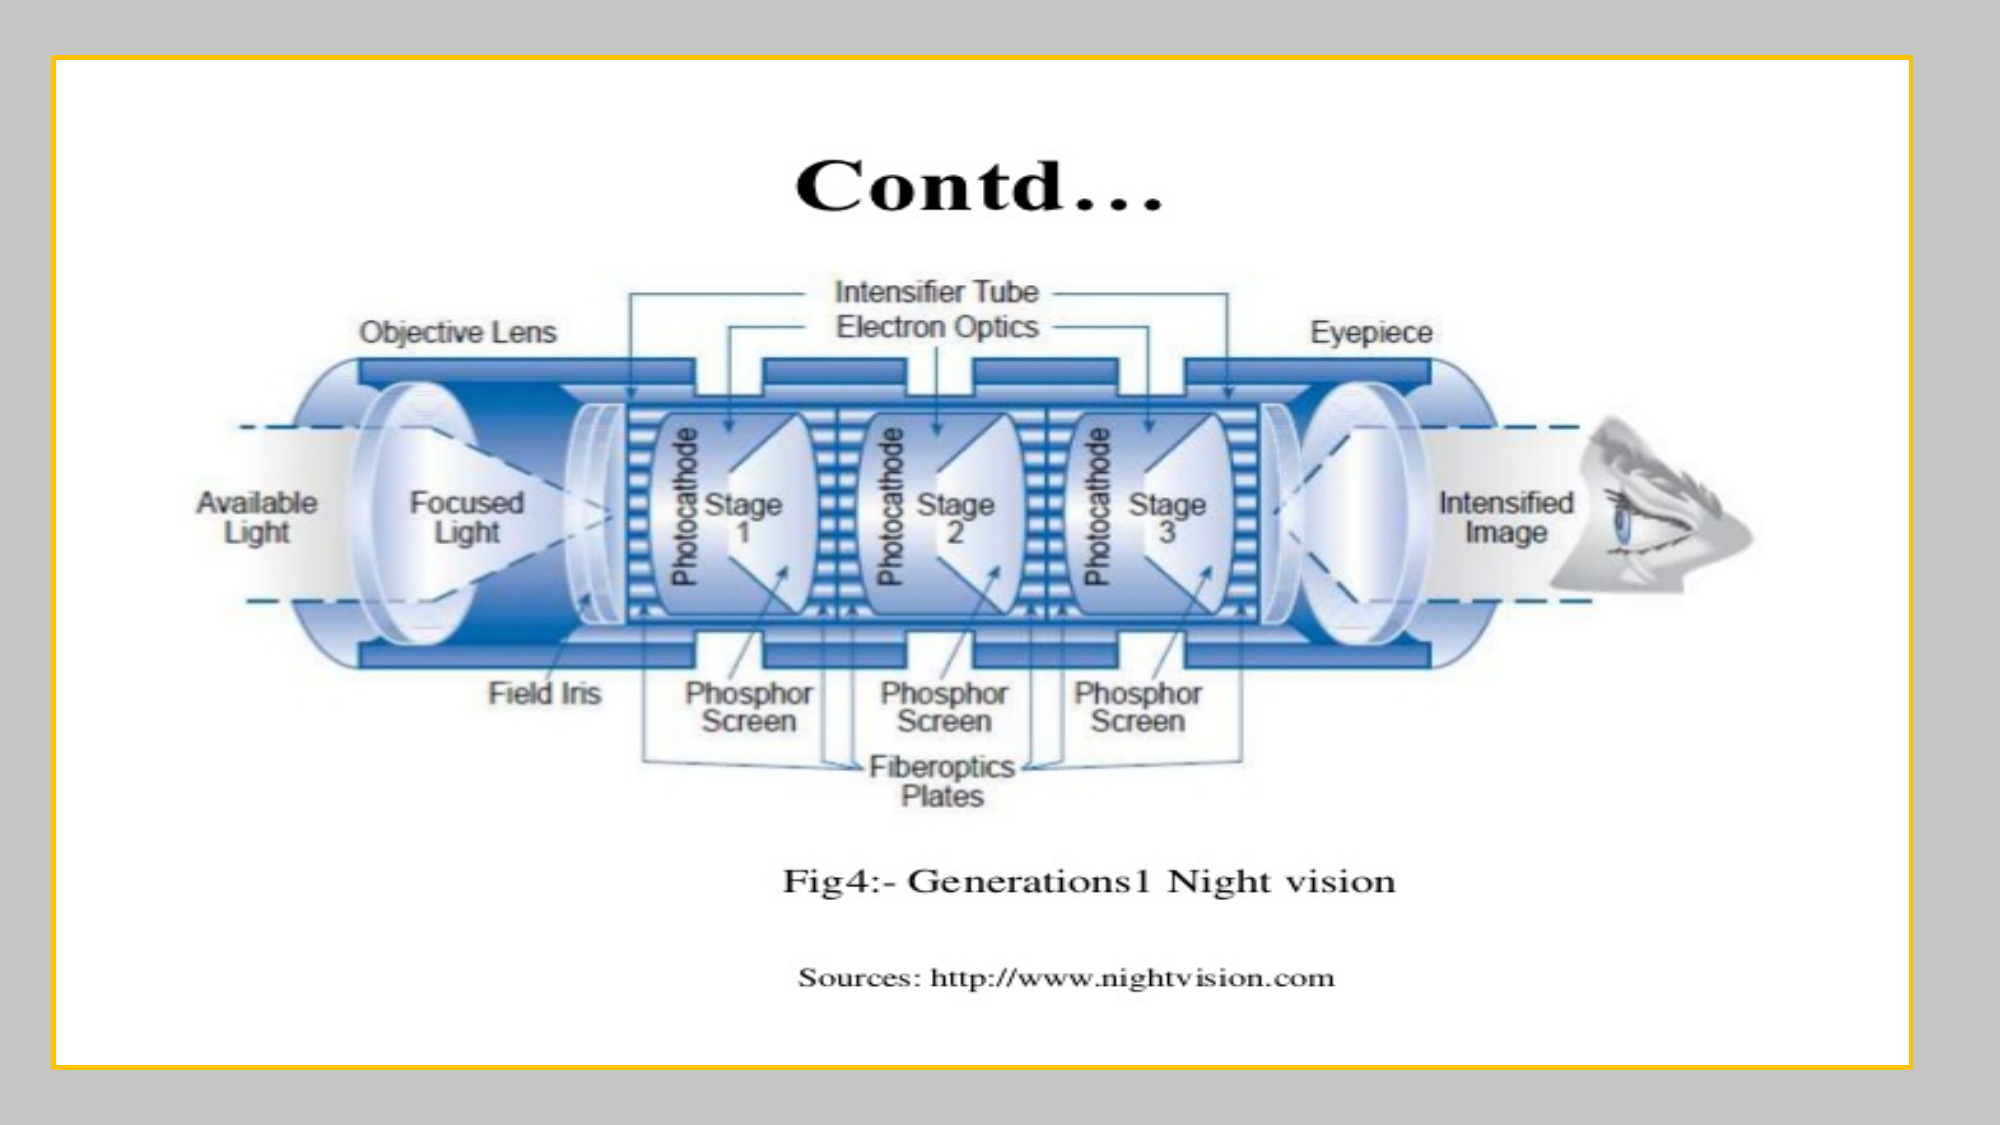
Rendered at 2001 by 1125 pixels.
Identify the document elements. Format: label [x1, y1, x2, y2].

list [55, 59, 1909, 1066]
